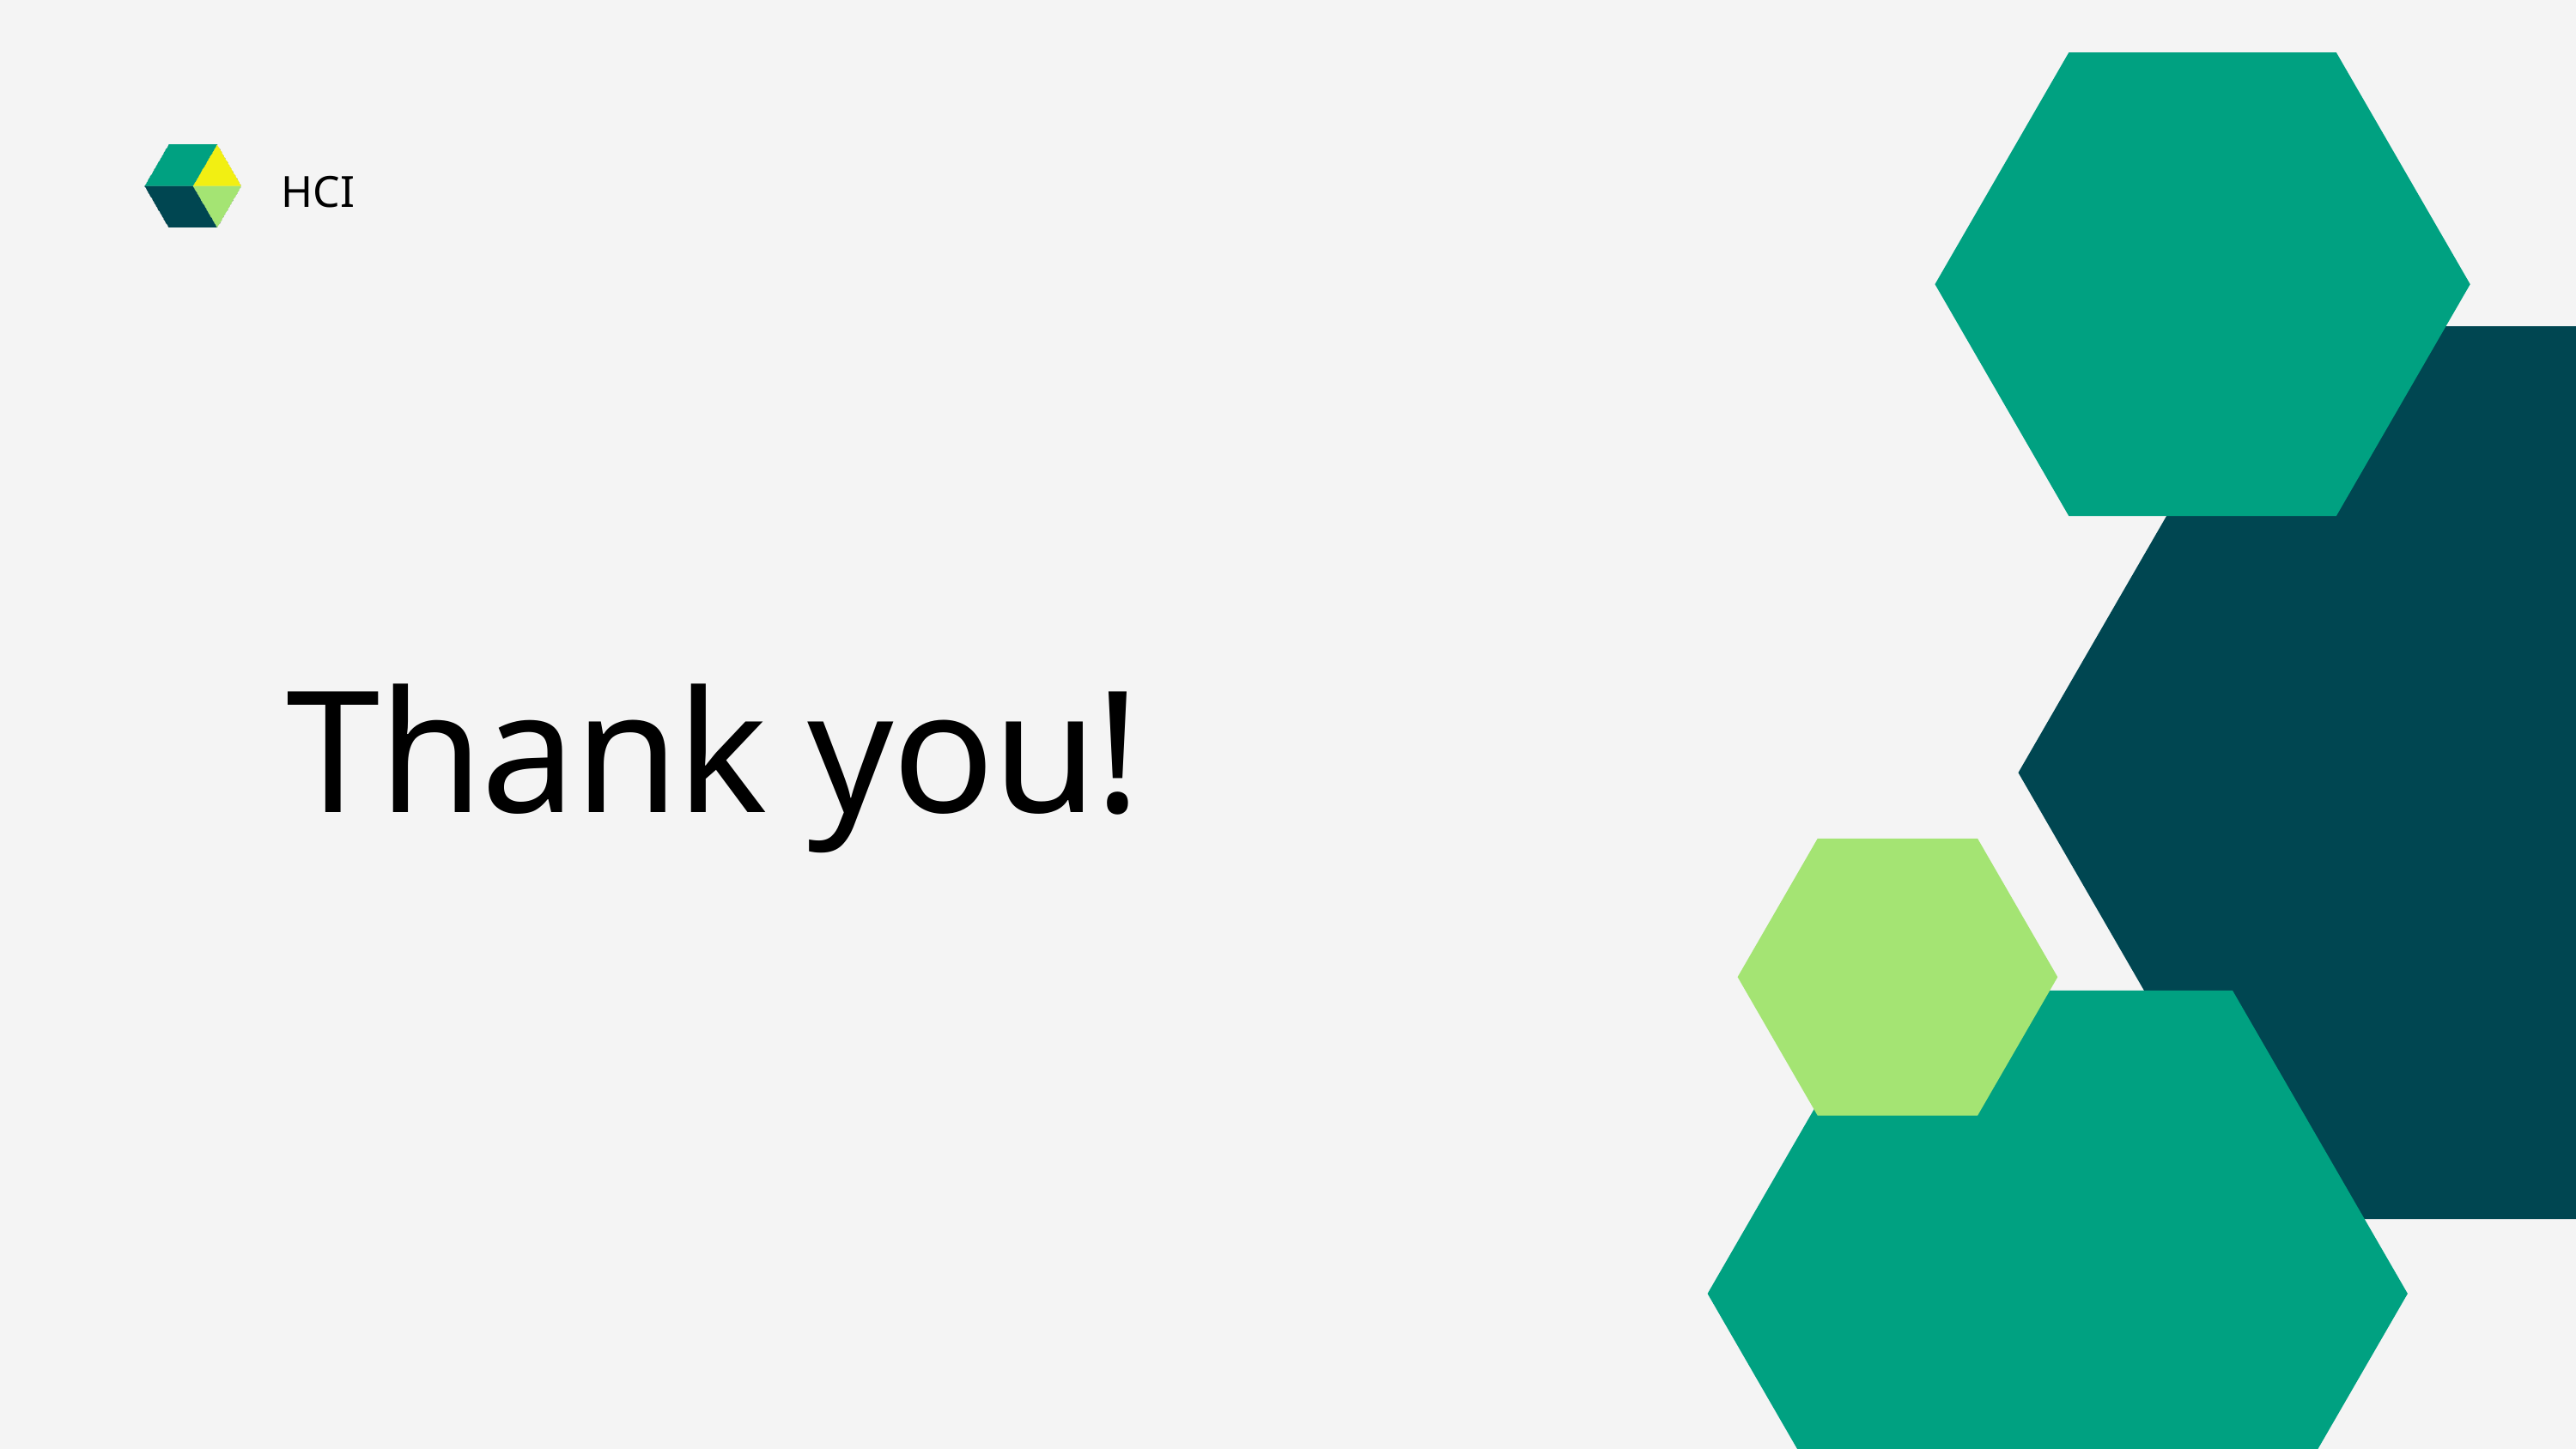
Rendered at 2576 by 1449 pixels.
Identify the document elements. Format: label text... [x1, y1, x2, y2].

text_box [1737, 838, 2058, 1116]
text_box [1935, 52, 2470, 517]
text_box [144, 144, 738, 228]
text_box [1707, 990, 2409, 1449]
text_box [2018, 325, 2576, 1220]
text_box Thank you! [286, 609, 1898, 846]
